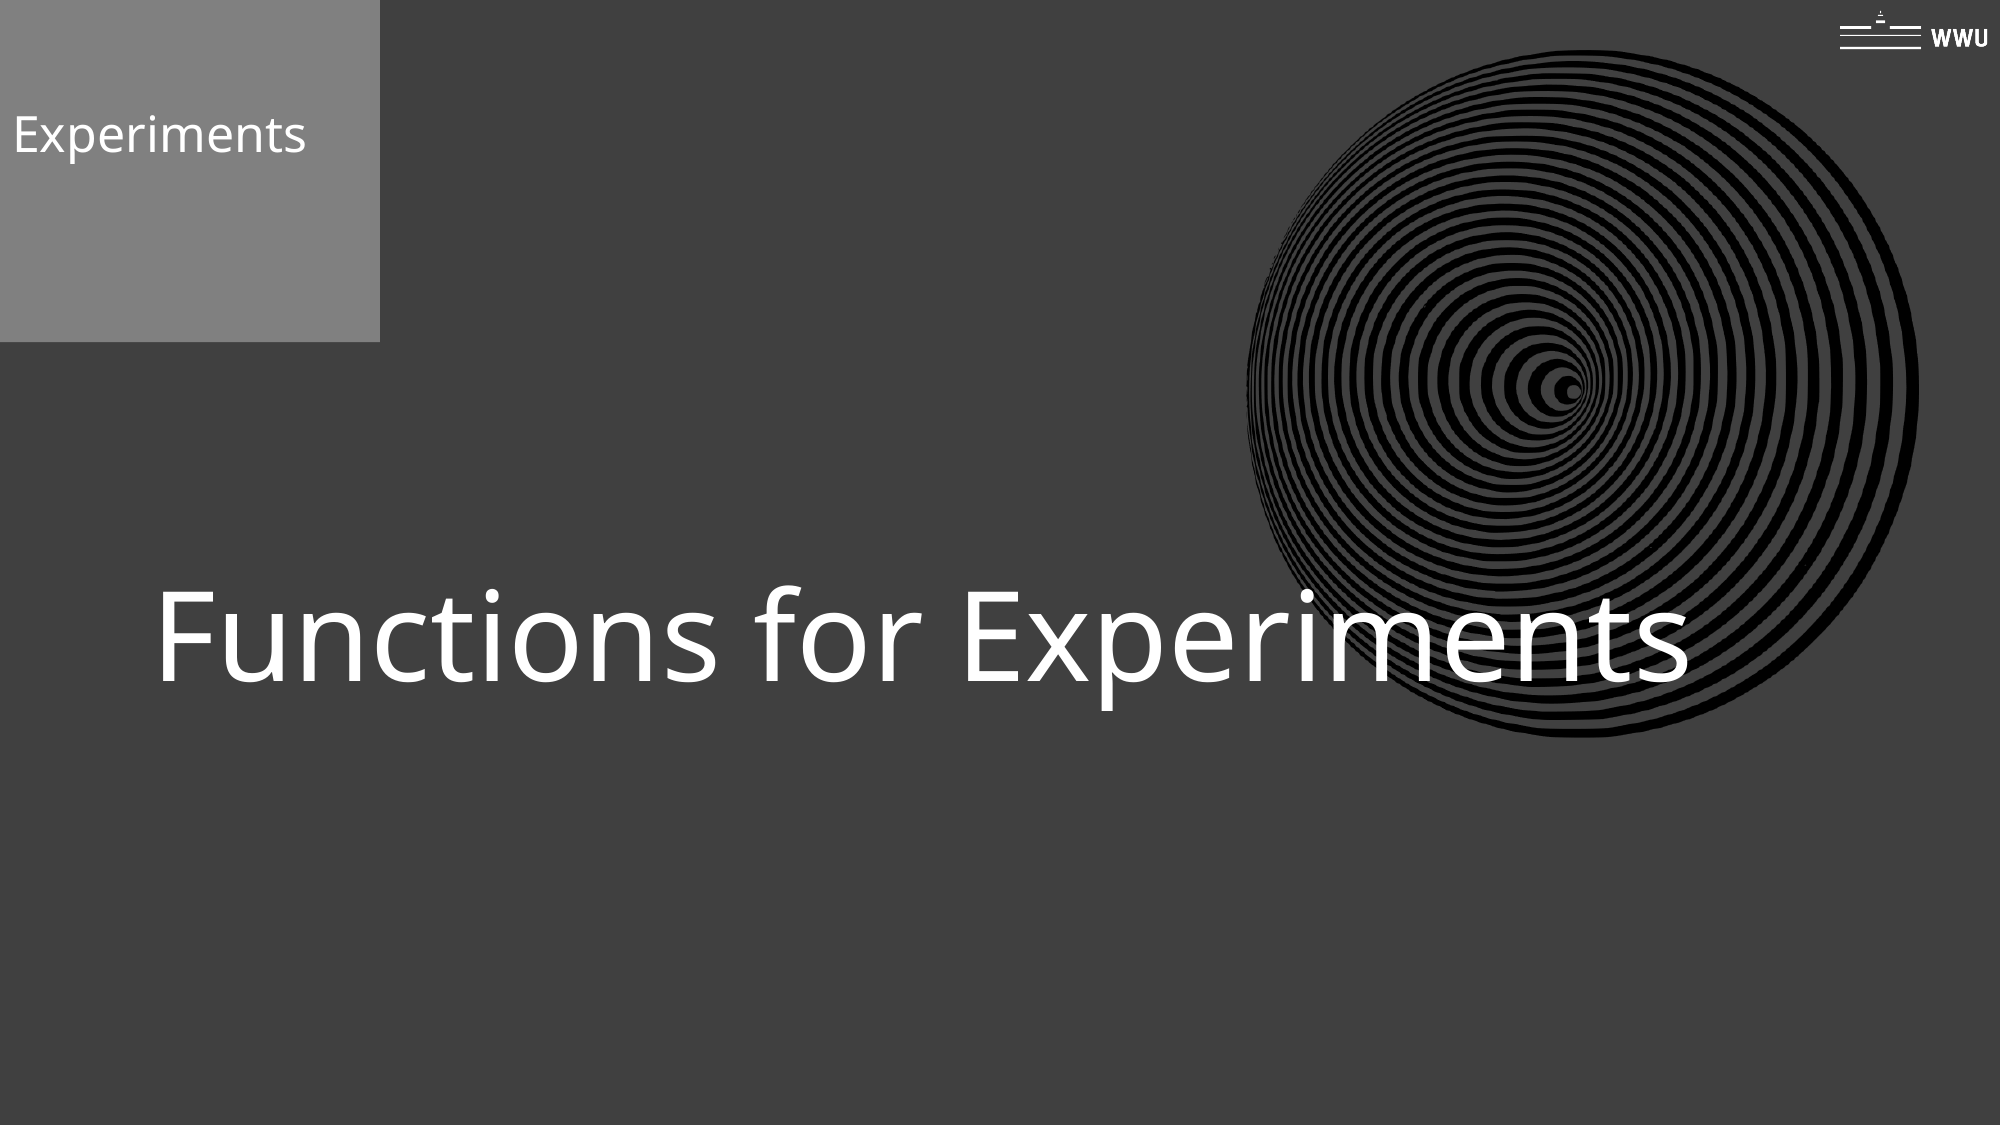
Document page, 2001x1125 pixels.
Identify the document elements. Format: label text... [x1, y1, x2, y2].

list Experiments [0, 0, 380, 343]
picture [1215, 6, 2000, 1125]
title Functions for Experiments [136, 359, 1215, 716]
